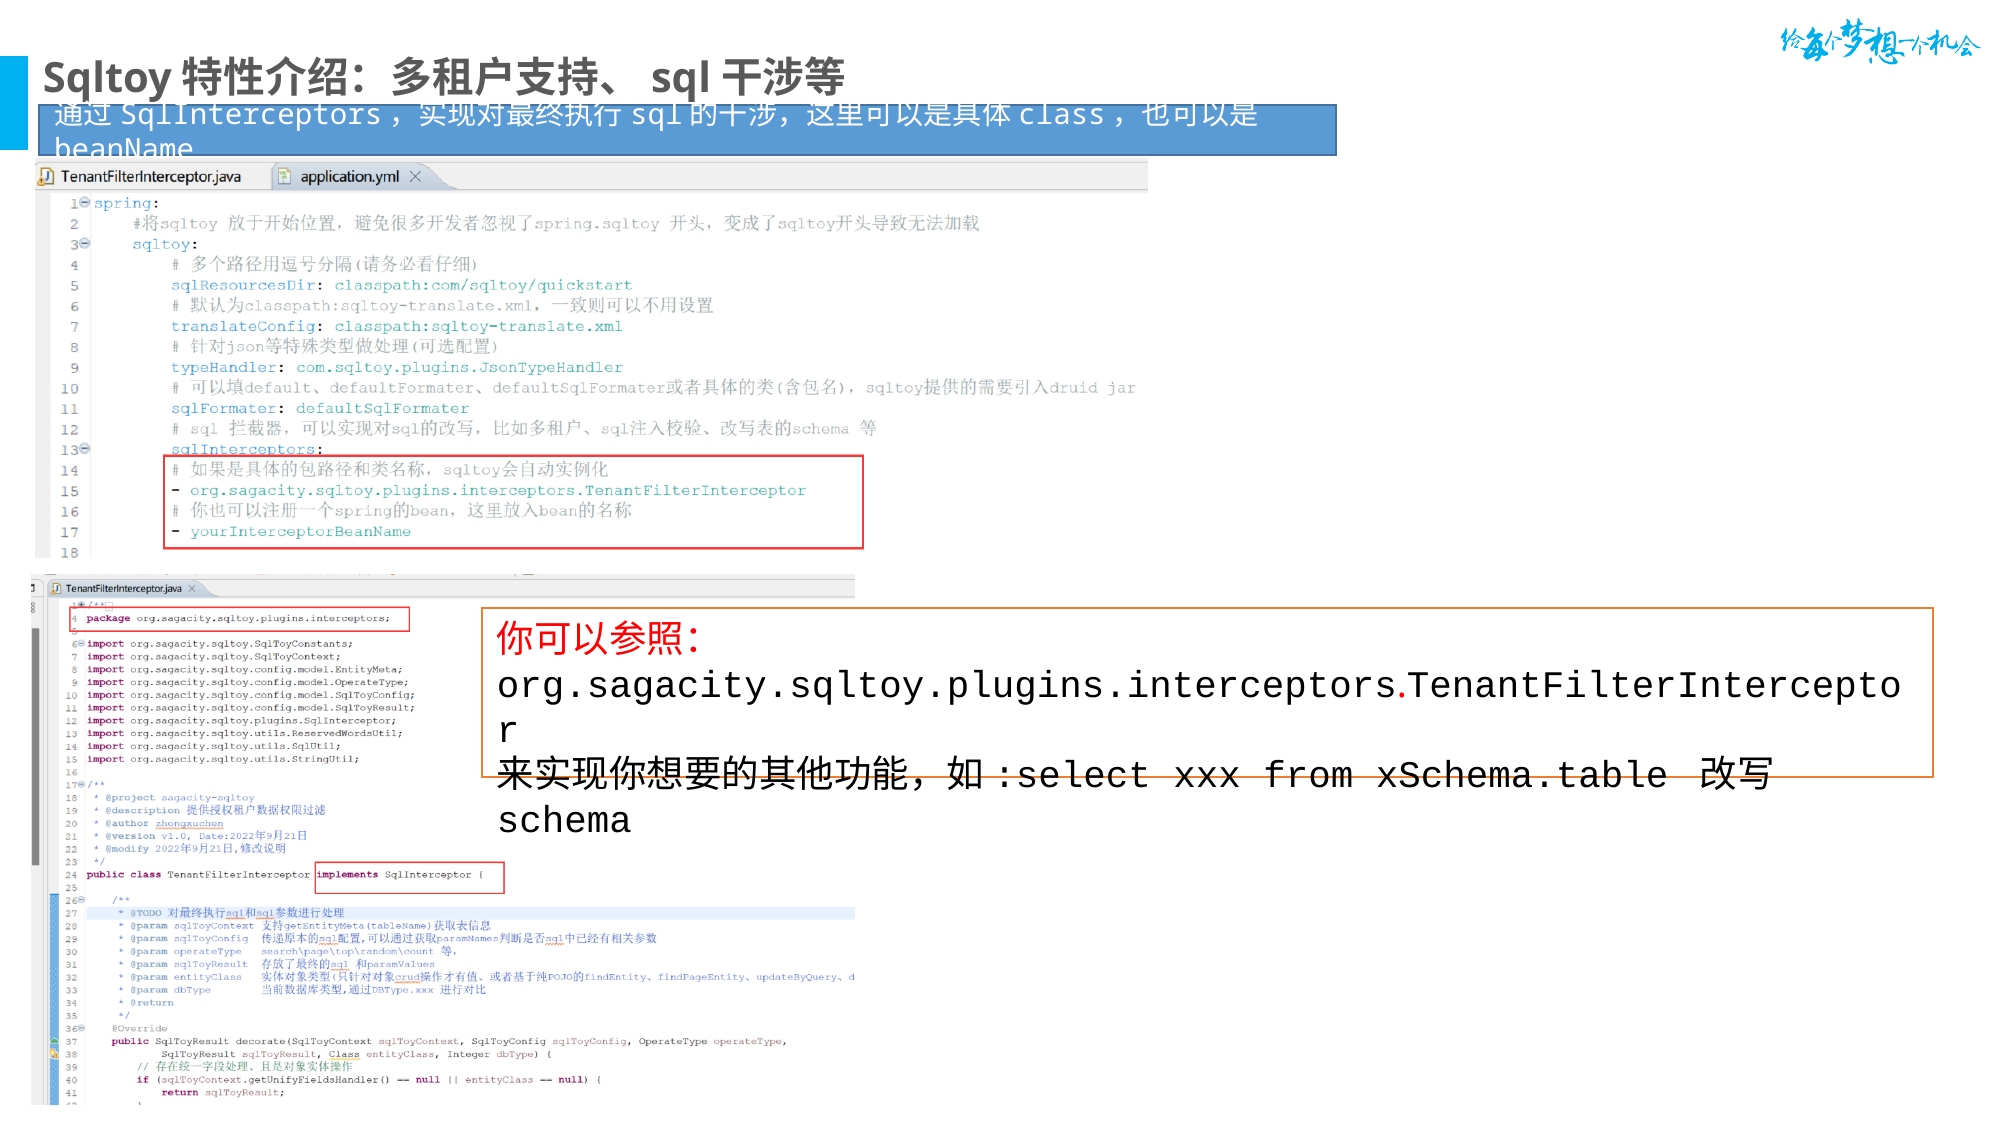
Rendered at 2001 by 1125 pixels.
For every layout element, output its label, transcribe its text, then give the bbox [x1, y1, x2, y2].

picture [35, 158, 1148, 558]
text_box 通过SqlInterceptors，实现对最终执行sql的干涉，这里可以是具体class，也可以是beanName [38, 104, 1337, 156]
picture [1775, 15, 1987, 72]
text_box [0, 56, 28, 150]
text_box 你可以参照： org.sagacity.sqltoy.plugins.interceptors.TenantFilterInterceptor 来实现你想要的其他功能，如:select xxx from xSchema.table 改写schema [855, 607, 1934, 778]
picture [31, 574, 855, 1105]
text_box Sqltoy特性介绍：多租户支持、sql干涉等 [28, 43, 1629, 109]
